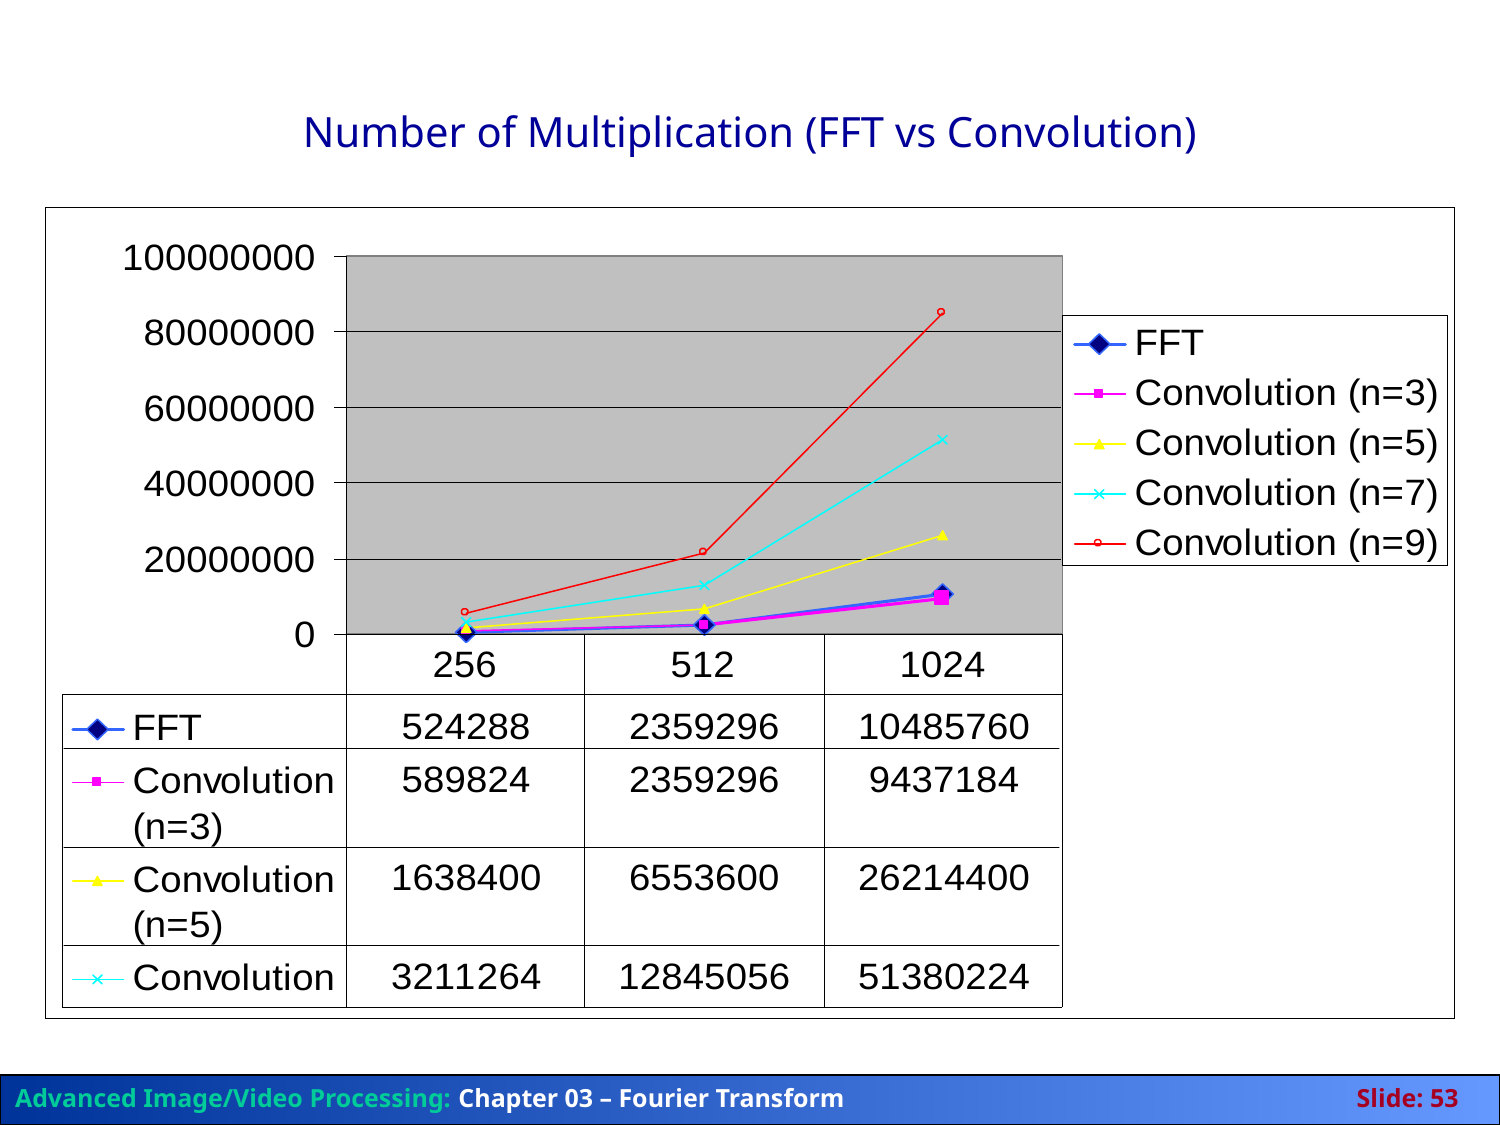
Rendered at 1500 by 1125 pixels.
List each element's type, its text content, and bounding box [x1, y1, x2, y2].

title Number of Multiplication (FFT vs Convolution) [112, 37, 1388, 199]
footer Advanced Image/Video Processing: Chapter 03 – Fourier Transform Slide: 53 [0, 1074, 1500, 1125]
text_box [37, 199, 1464, 1025]
